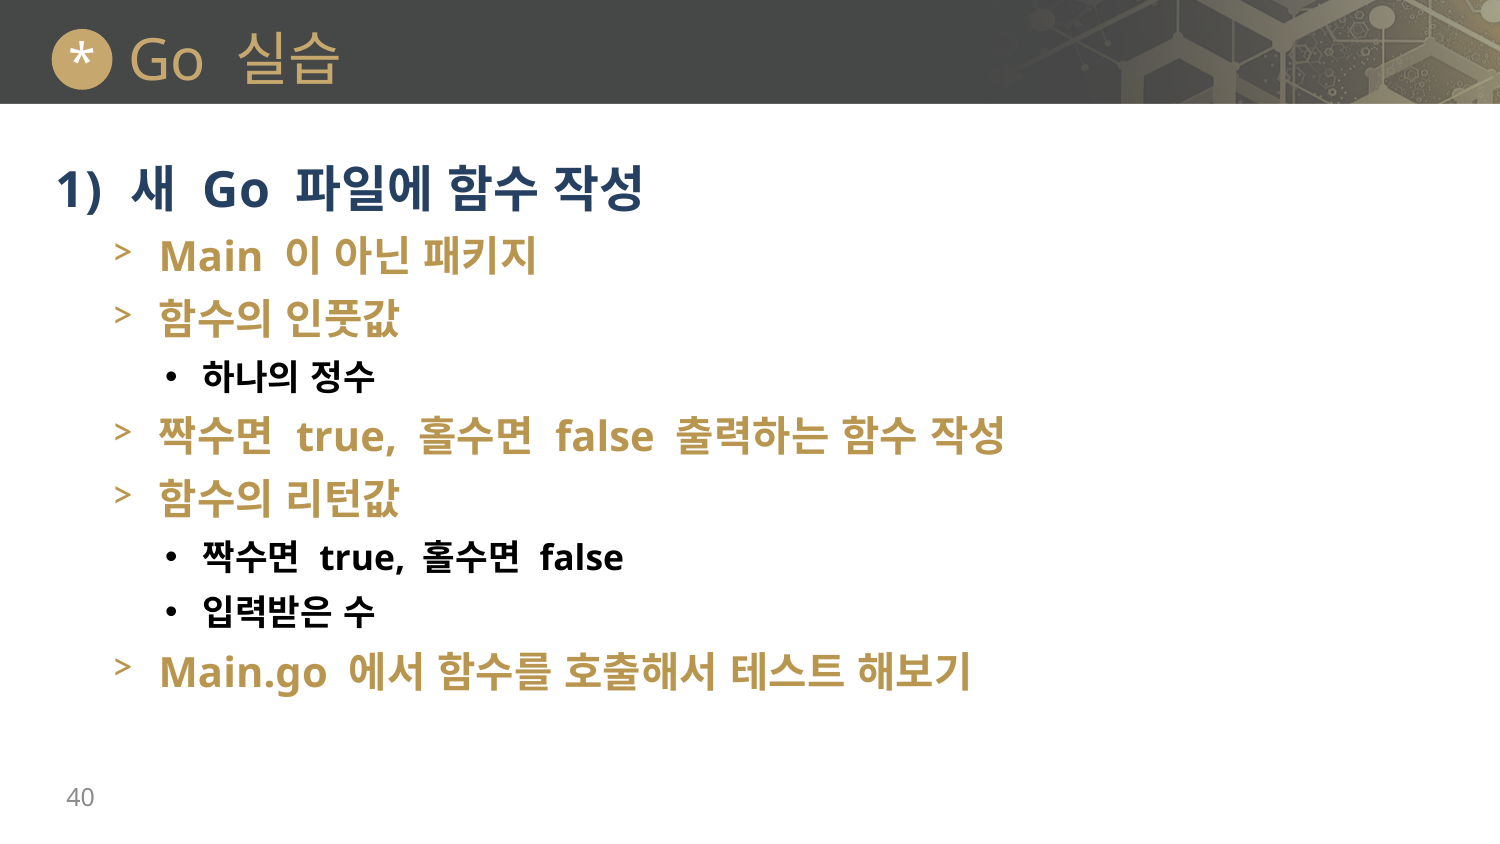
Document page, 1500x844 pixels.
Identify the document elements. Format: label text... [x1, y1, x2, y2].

list * [51, 28, 113, 90]
picture [0, 0, 1500, 103]
list 새 Go 파일에 함수 작성 Main 이 아닌 패키지 함수의 인풋값 하나의 정수 짝수면 true, 홀수면 false 출력하는 함수 작성 함수의 리턴값 짝수면 true, 홀수면 false 입력받은 수 Main.go 에서 함수를 호출해서 테스트 해보기 [41, 150, 1459, 777]
title Go 실습 [113, 13, 1459, 100]
slide_number 40 [51, 776, 389, 822]
